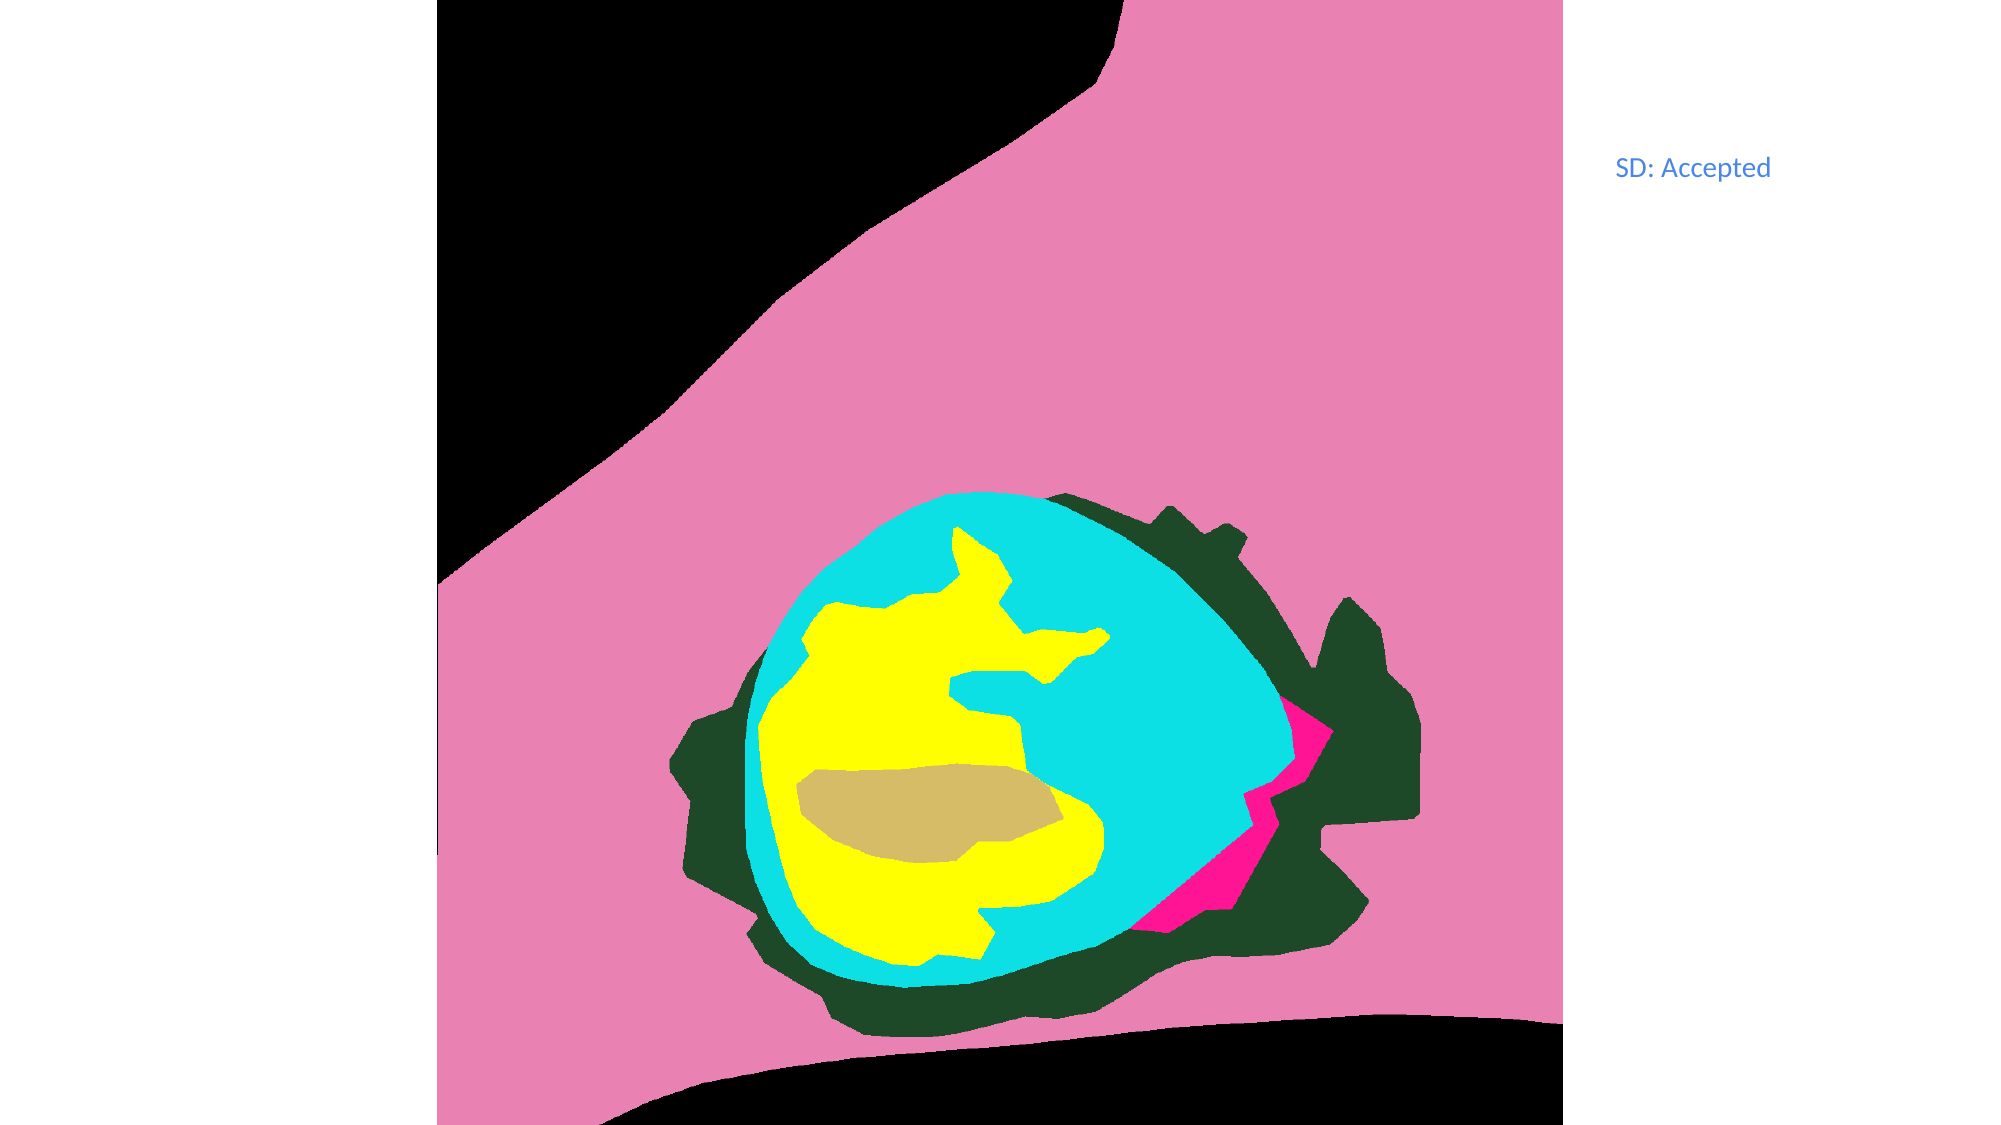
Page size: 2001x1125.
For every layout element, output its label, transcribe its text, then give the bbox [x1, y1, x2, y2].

picture [437, 0, 1563, 1125]
text_box SD: Accepted [1600, 133, 1978, 199]
